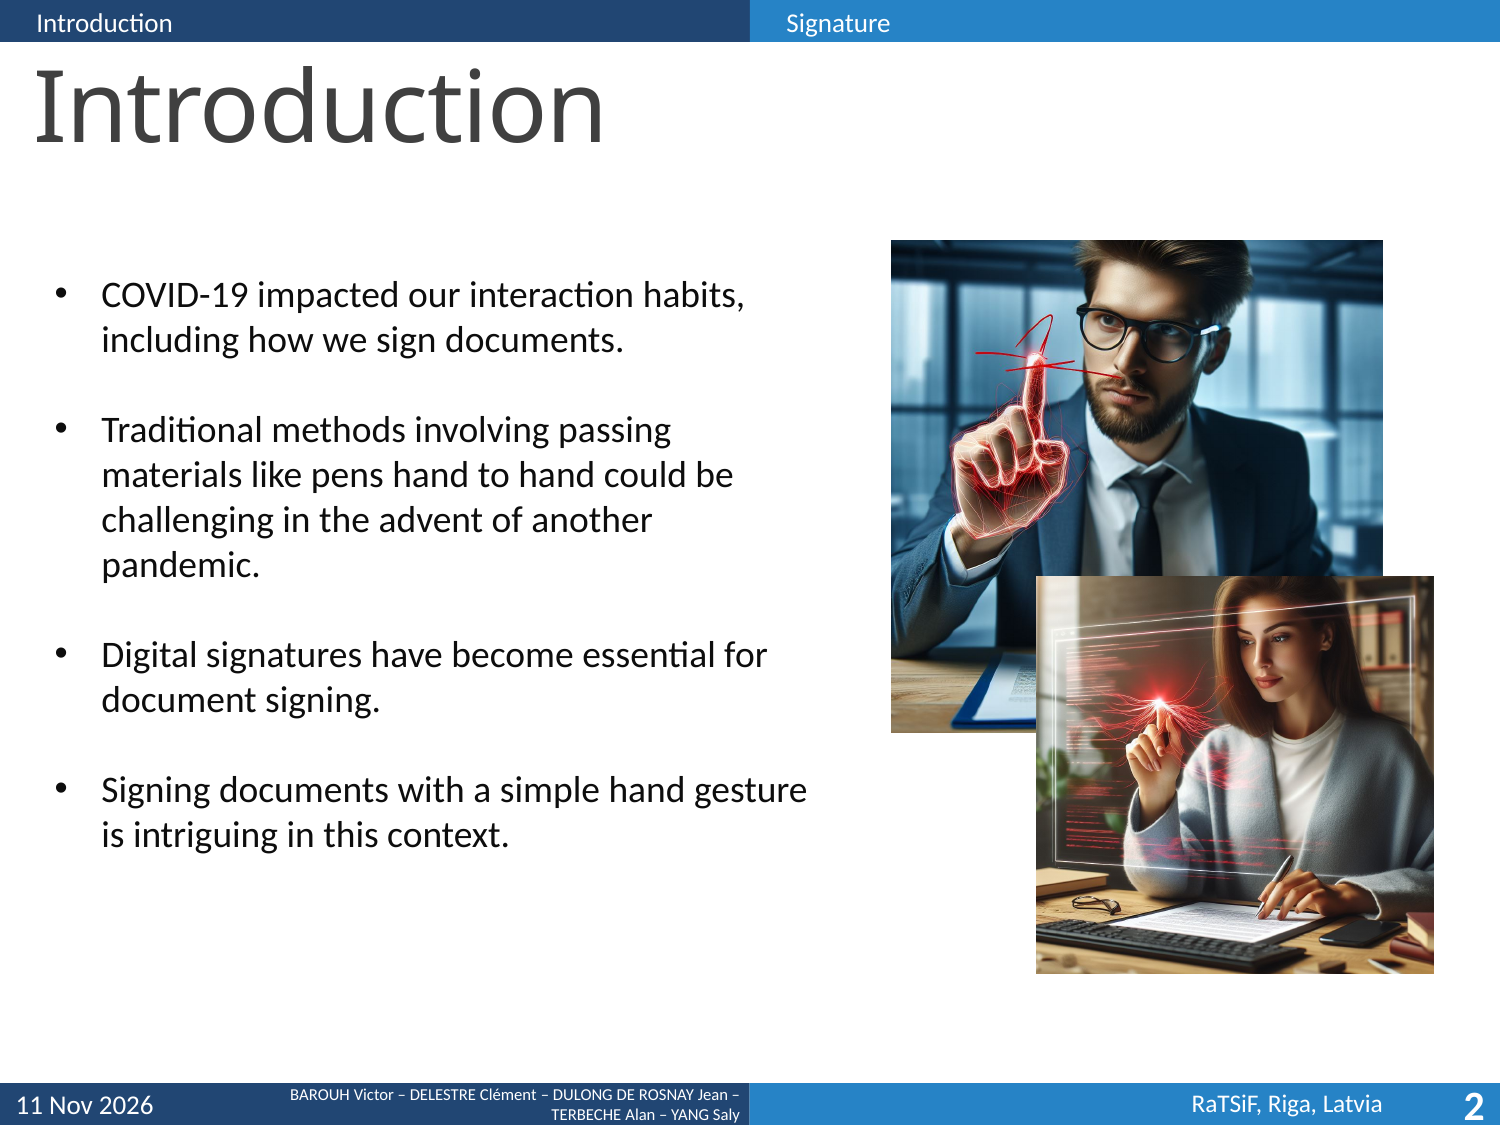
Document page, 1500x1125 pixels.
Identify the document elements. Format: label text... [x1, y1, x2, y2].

picture [890, 239, 1434, 975]
slide_number 18-Apr-24 [0, 1082, 181, 1125]
slide_number 2 [1401, 1082, 1500, 1125]
text_box COVID-19 impacted our interaction habits, including how we sign documents. Traditional methods involving passing materials like pens hand to hand could be challenging in the advent of another pandemic. Digital signatures have become essential for document signing. Signing documents with a simple hand gesture is intriguing in this context. [39, 262, 829, 863]
list Signature [750, 0, 1500, 43]
list Introduction [0, 0, 750, 43]
list BAROUH Victor – DELESTRE Clément – DULONG DE ROSNAY Jean – TERBECHE Alan – YANG Saly [183, 1082, 741, 1125]
title Introduction [0, 53, 1500, 221]
